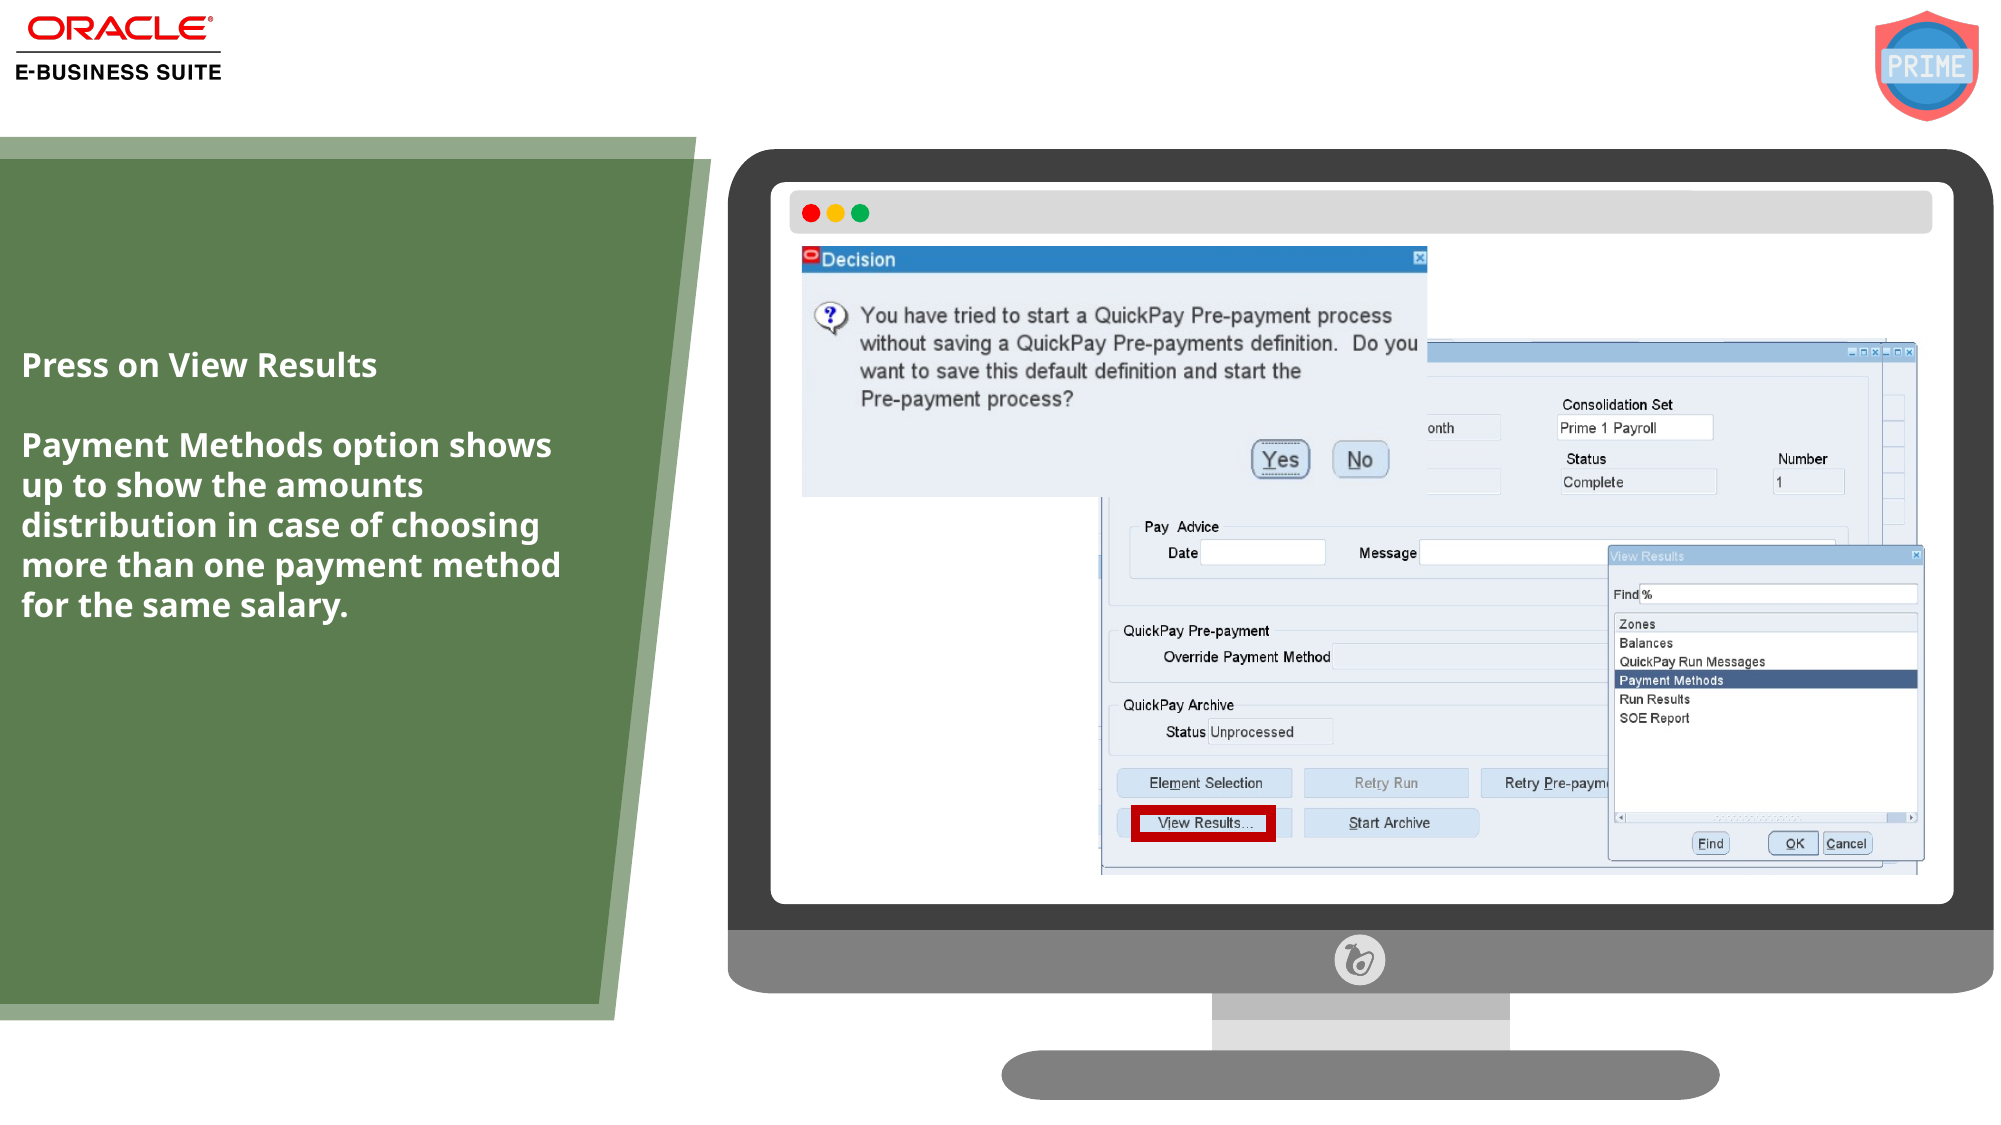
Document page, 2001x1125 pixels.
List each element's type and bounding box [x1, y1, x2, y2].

text_box [0, 136, 712, 1021]
picture [16, 15, 222, 81]
picture [1868, 7, 1986, 125]
picture [801, 246, 1928, 875]
text_box [727, 148, 1995, 1101]
